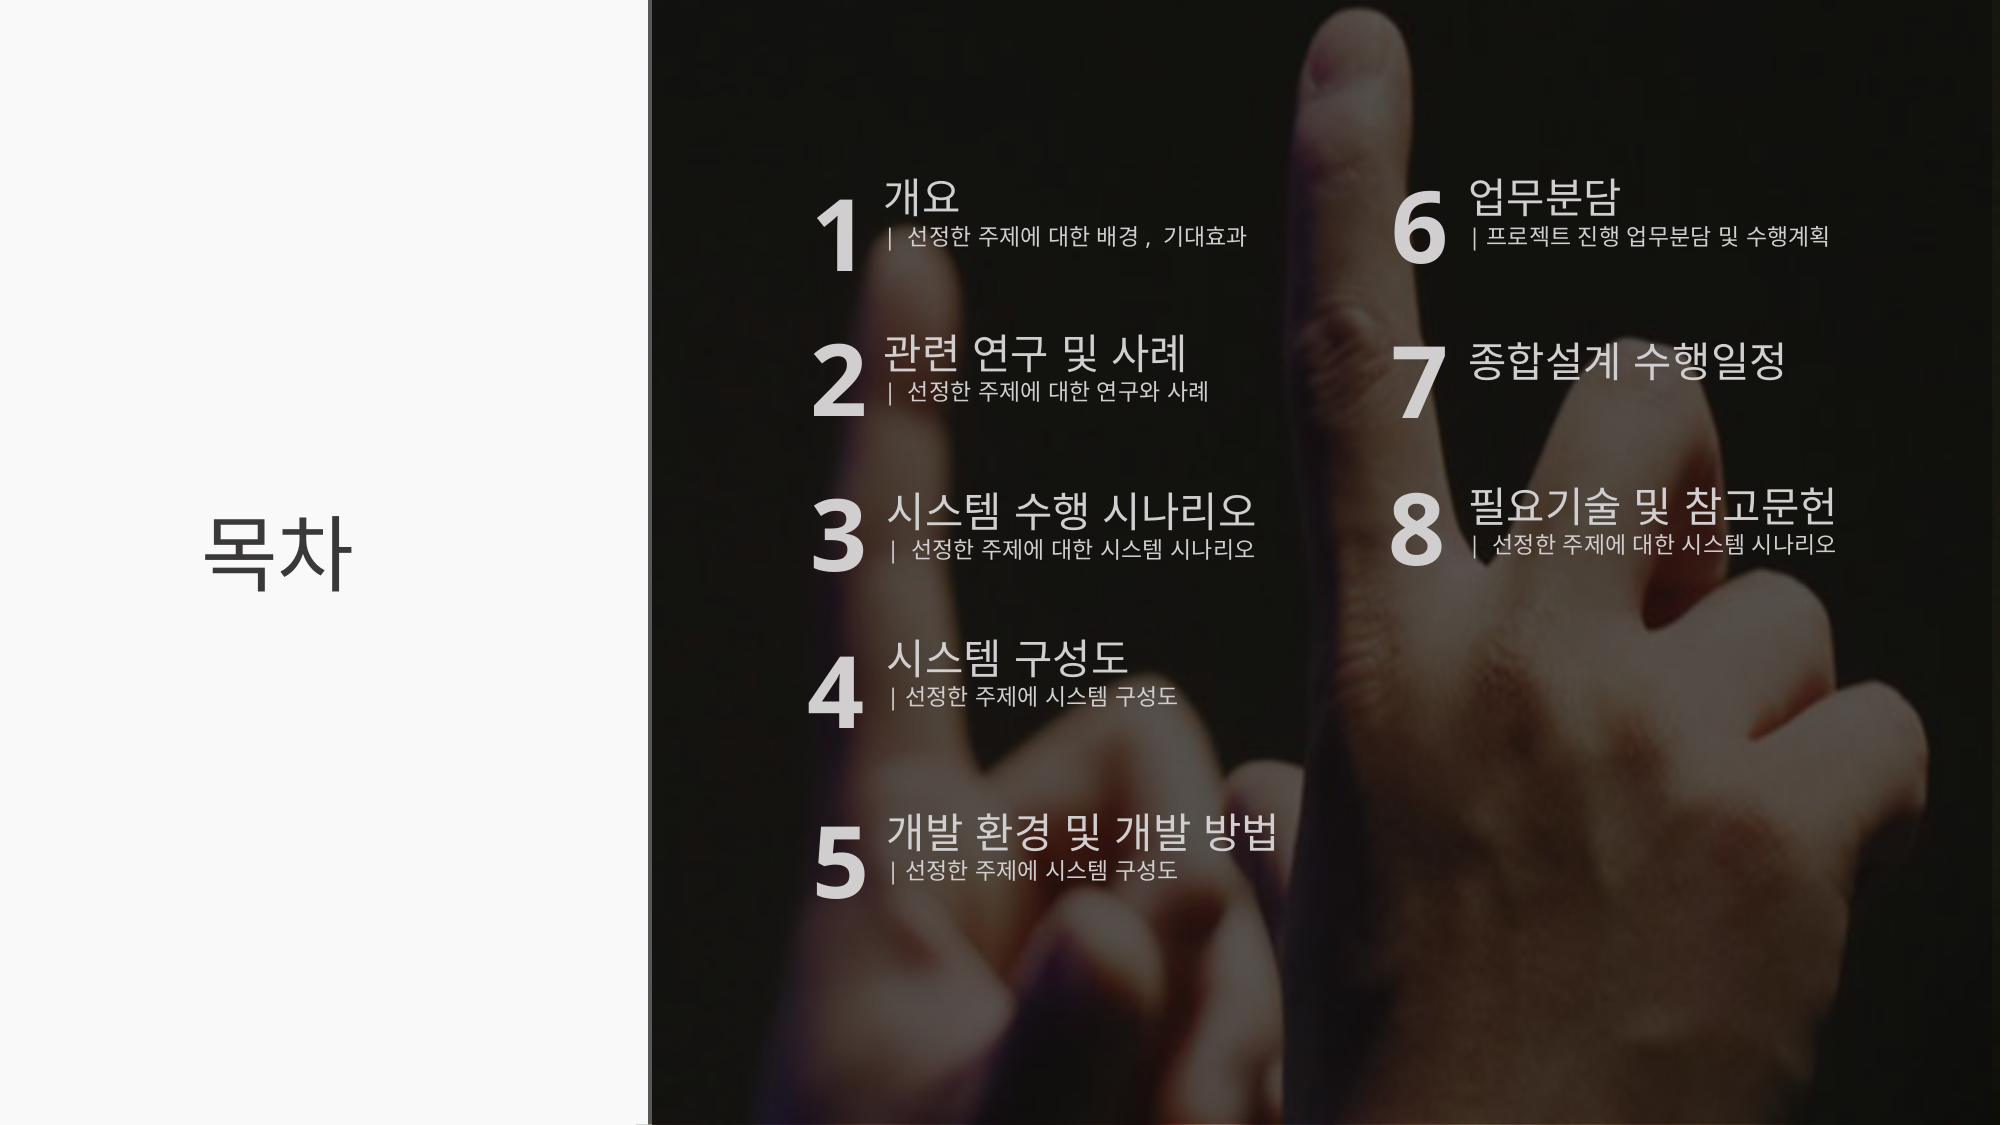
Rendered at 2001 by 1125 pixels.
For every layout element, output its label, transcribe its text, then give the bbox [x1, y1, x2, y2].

picture [652, 0, 2000, 1125]
text_box 목차 [186, 495, 632, 610]
text_box [0, 0, 649, 1125]
